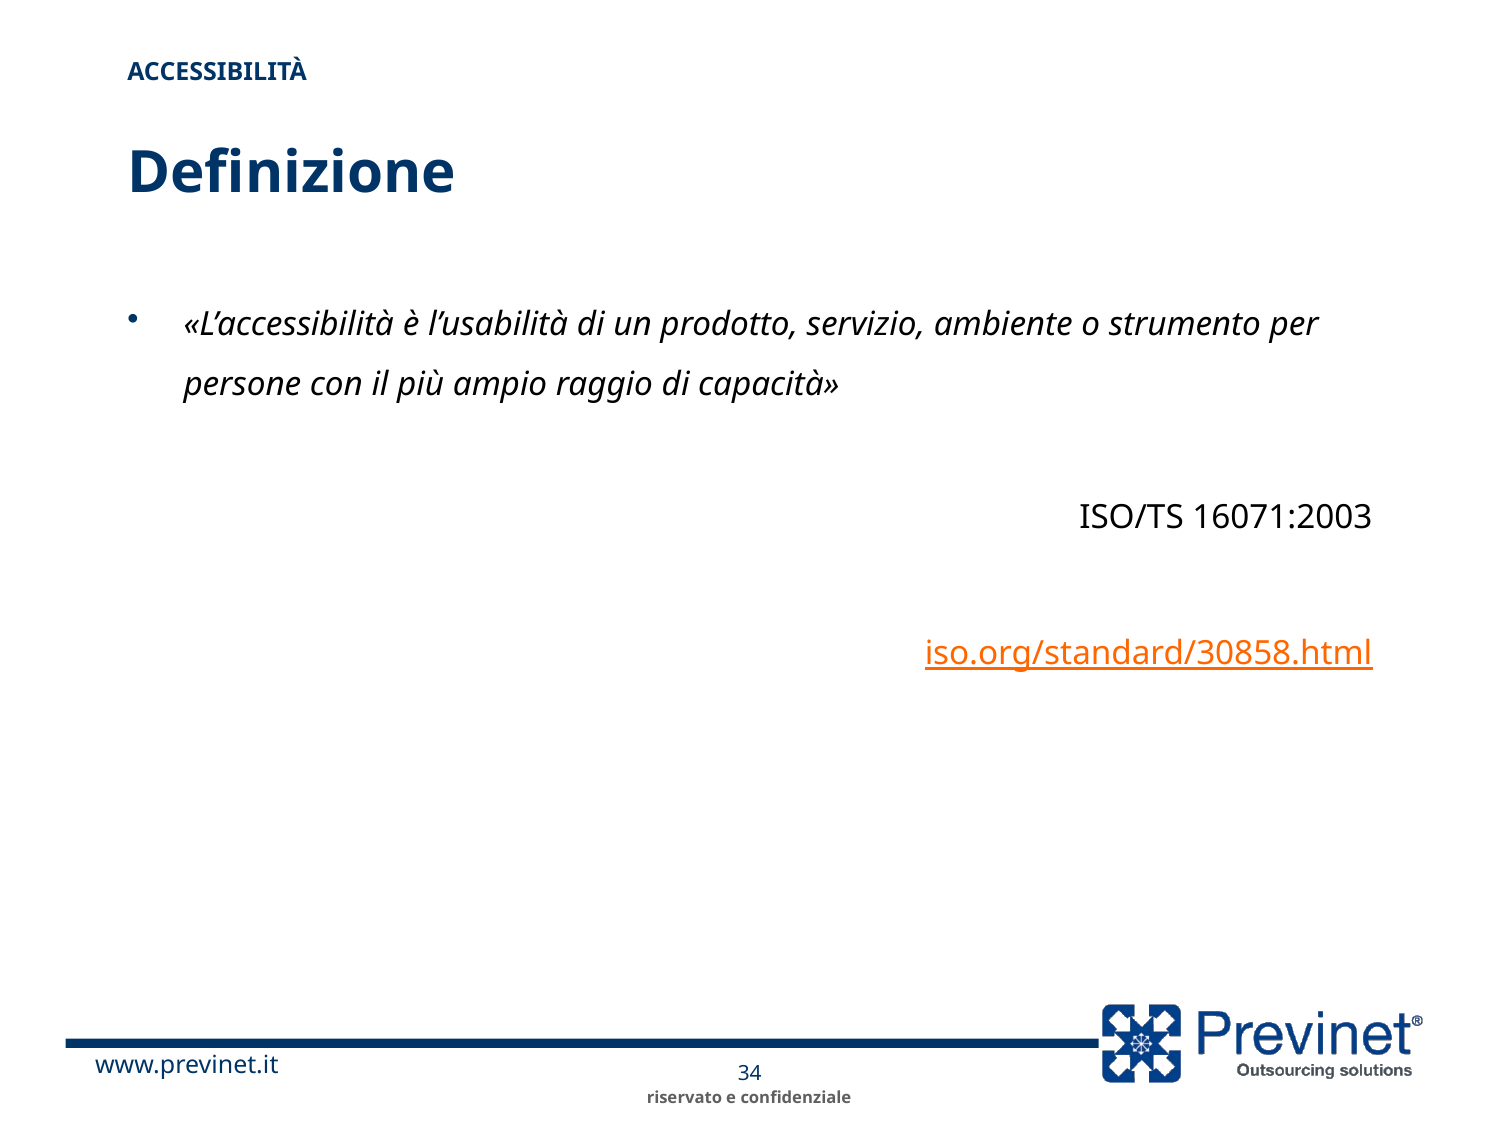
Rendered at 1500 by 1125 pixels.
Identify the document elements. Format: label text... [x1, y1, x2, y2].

picture [1099, 999, 1438, 1087]
title Definizione [112, 164, 1388, 263]
text_box Accessibilità [112, 0, 1388, 164]
text_box «L’accessibilità è l’usabilità di un prodotto, servizio, ambiente o strumento per persone con il più ampio raggio di capacità» ISO/TS 16071:2003 iso.org/standard/30858.html [112, 275, 1388, 951]
